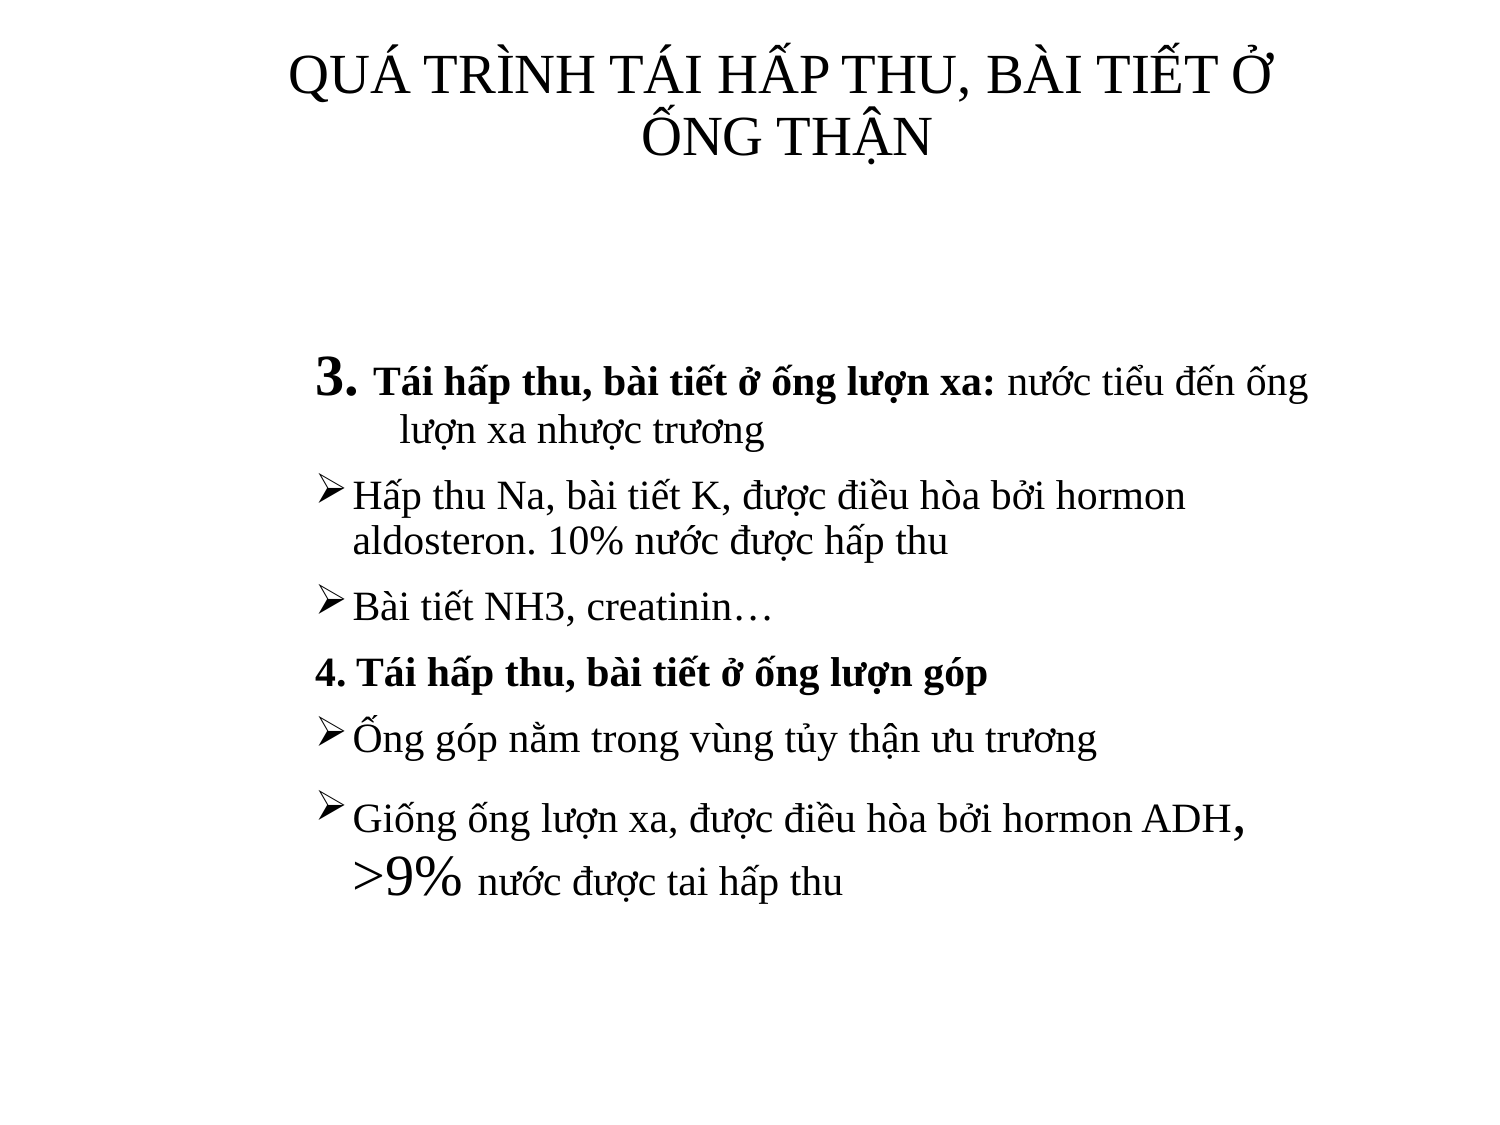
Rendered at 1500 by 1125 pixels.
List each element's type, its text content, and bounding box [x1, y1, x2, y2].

title QUÁ TRÌNH TÁI HẤP THU, BÀI TIẾT Ở ỐNG THẬN [249, 37, 1325, 175]
list 3. Tái hấp thu, bài tiết ở ống lượn xa: nước tiểu đến ống lượn xa nhược trương Hấp thu Na, bài tiết K, được điều hòa bởi hormon aldosteron. 10% nước được hấp thu Bài tiết NH3, creatinin… 4. Tái hấp thu, bài tiết ở ống lượn góp Ống góp nằm trong vùng tủy thận ưu trương Giống ống lượn xa, được điều hòa bởi hormon ADH, >9% nước được tai hấp thu [300, 337, 1363, 975]
